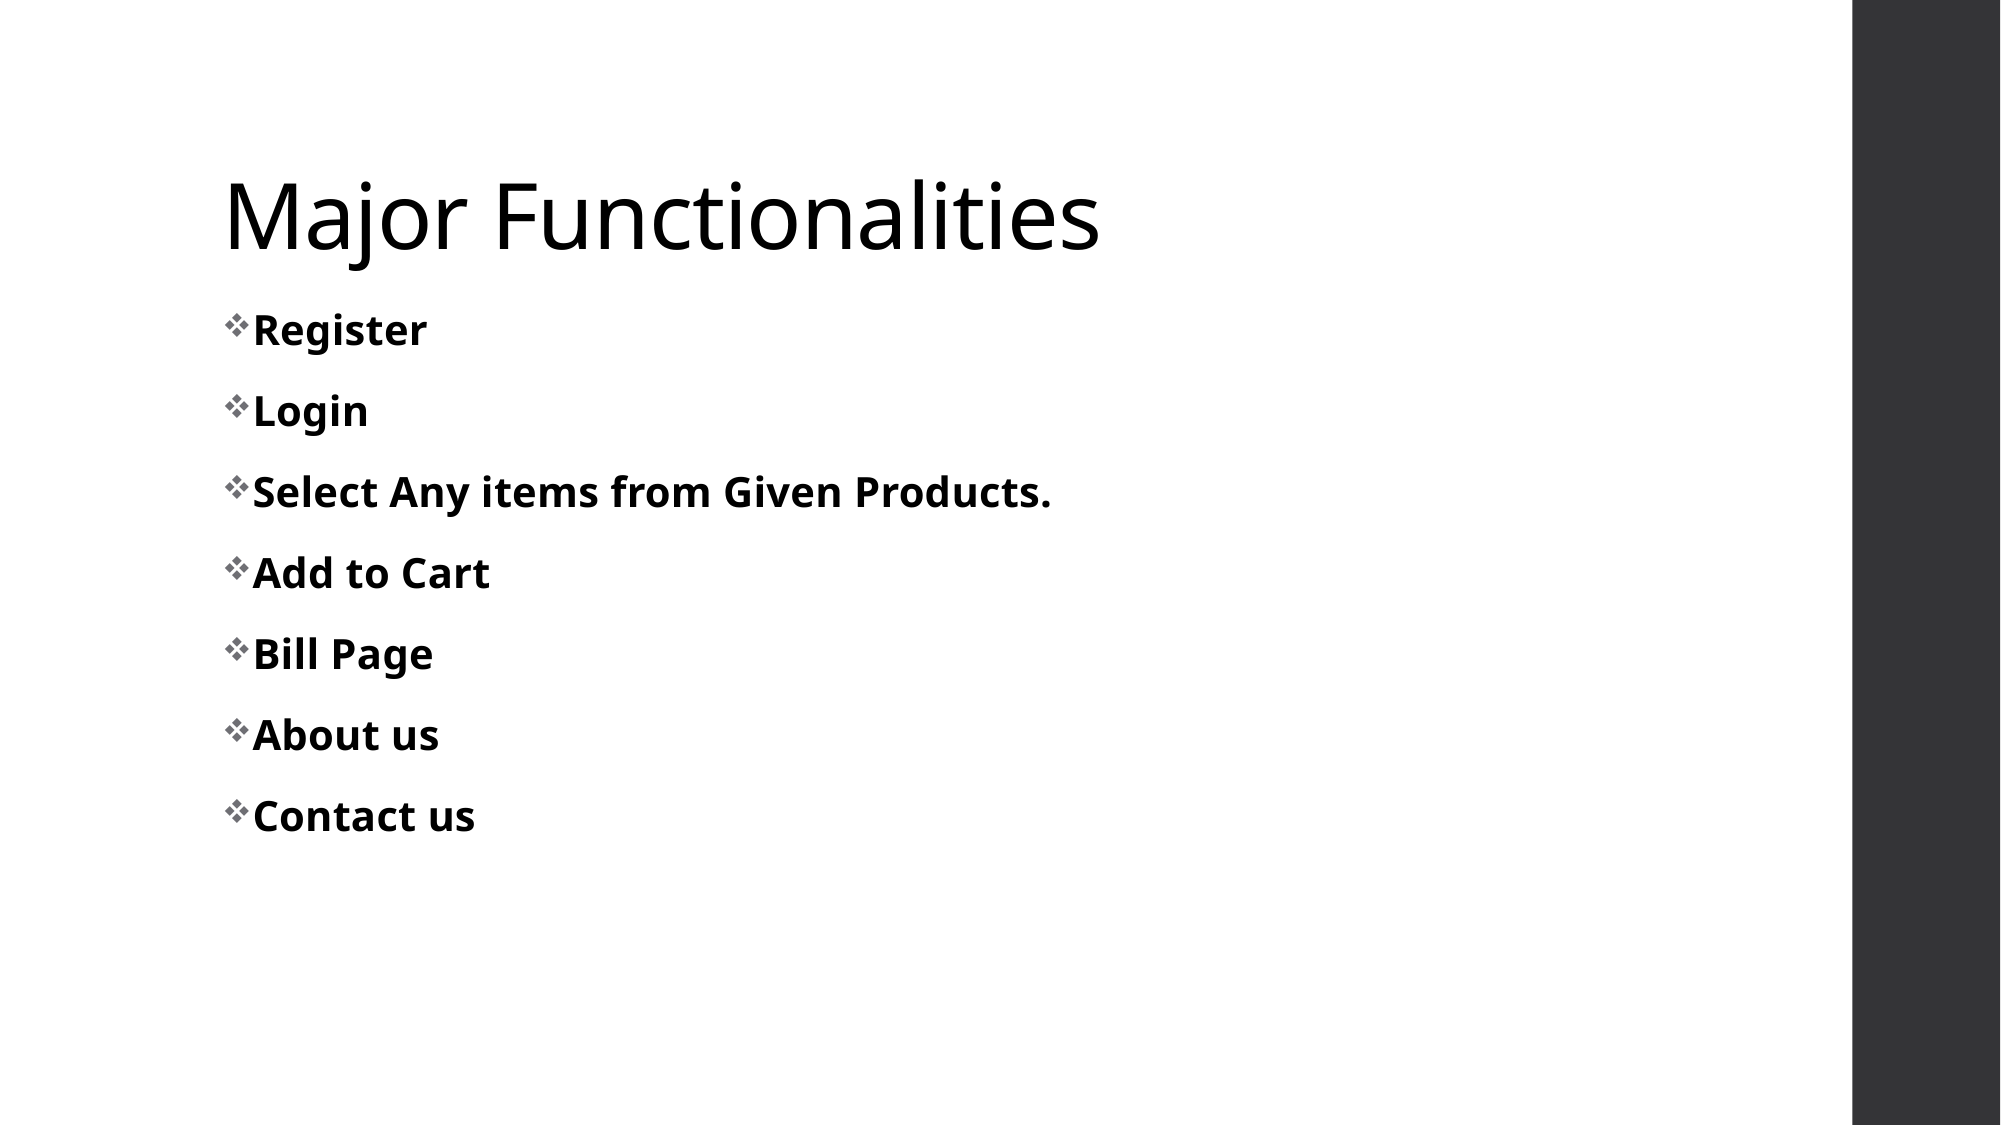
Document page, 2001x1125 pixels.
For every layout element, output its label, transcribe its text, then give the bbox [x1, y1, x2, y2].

list Register Login Select Any items from Given Products. Add to Cart Bill Page About us Contact us [206, 299, 1617, 1014]
title Major Functionalities [206, 60, 1797, 278]
